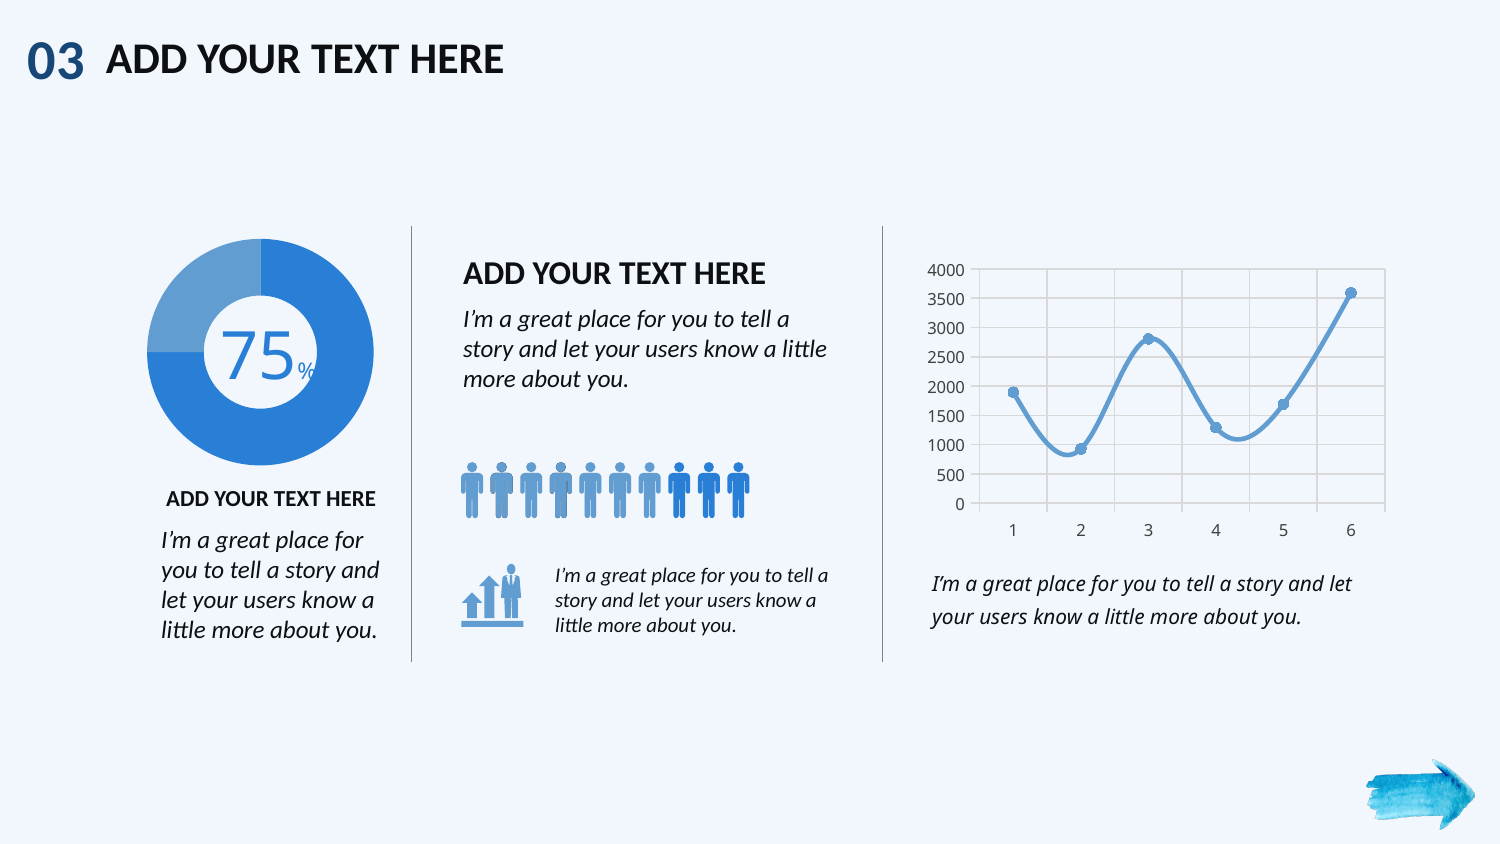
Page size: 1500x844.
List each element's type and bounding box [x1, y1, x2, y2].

text_box [448, 251, 848, 646]
text_box [917, 251, 1395, 667]
text_box [412, 230, 421, 653]
text_box [142, 230, 411, 653]
picture [1350, 759, 1475, 830]
